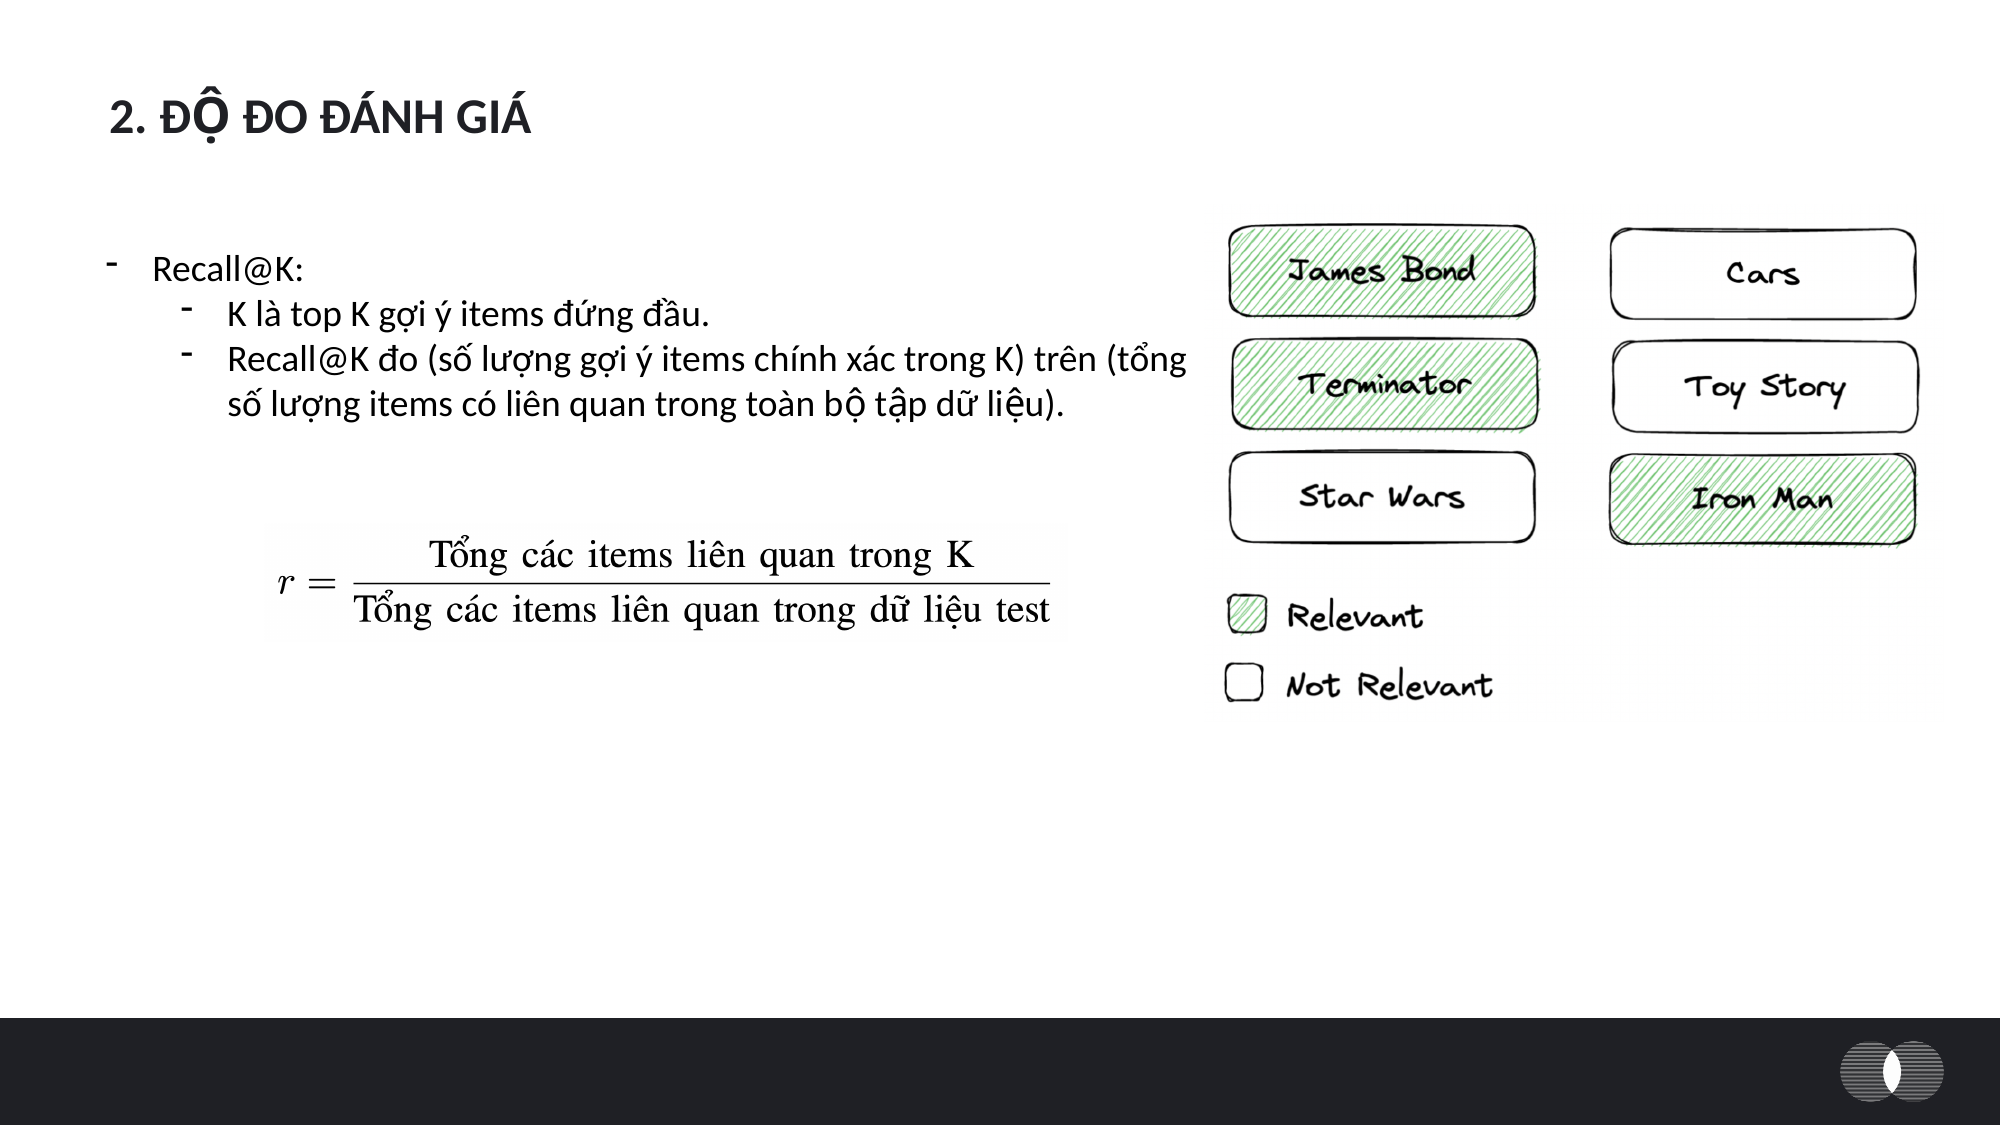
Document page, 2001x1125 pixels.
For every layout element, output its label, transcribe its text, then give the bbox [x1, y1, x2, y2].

picture [1840, 1041, 1944, 1102]
picture [264, 523, 1068, 643]
text_box 2. ĐỘ ĐO ĐÁNH GIÁ [94, 76, 1186, 152]
text_box Recall@K: K là top K gợi ý items đứng đầu. Recall@K đo (số lượng gợi ý items chính xác trong K) trên (tổng số lượng items có liên quan trong toàn bộ tập dữ liệu). [90, 236, 1204, 657]
picture [1204, 204, 1944, 722]
text_box [0, 1018, 2000, 1125]
